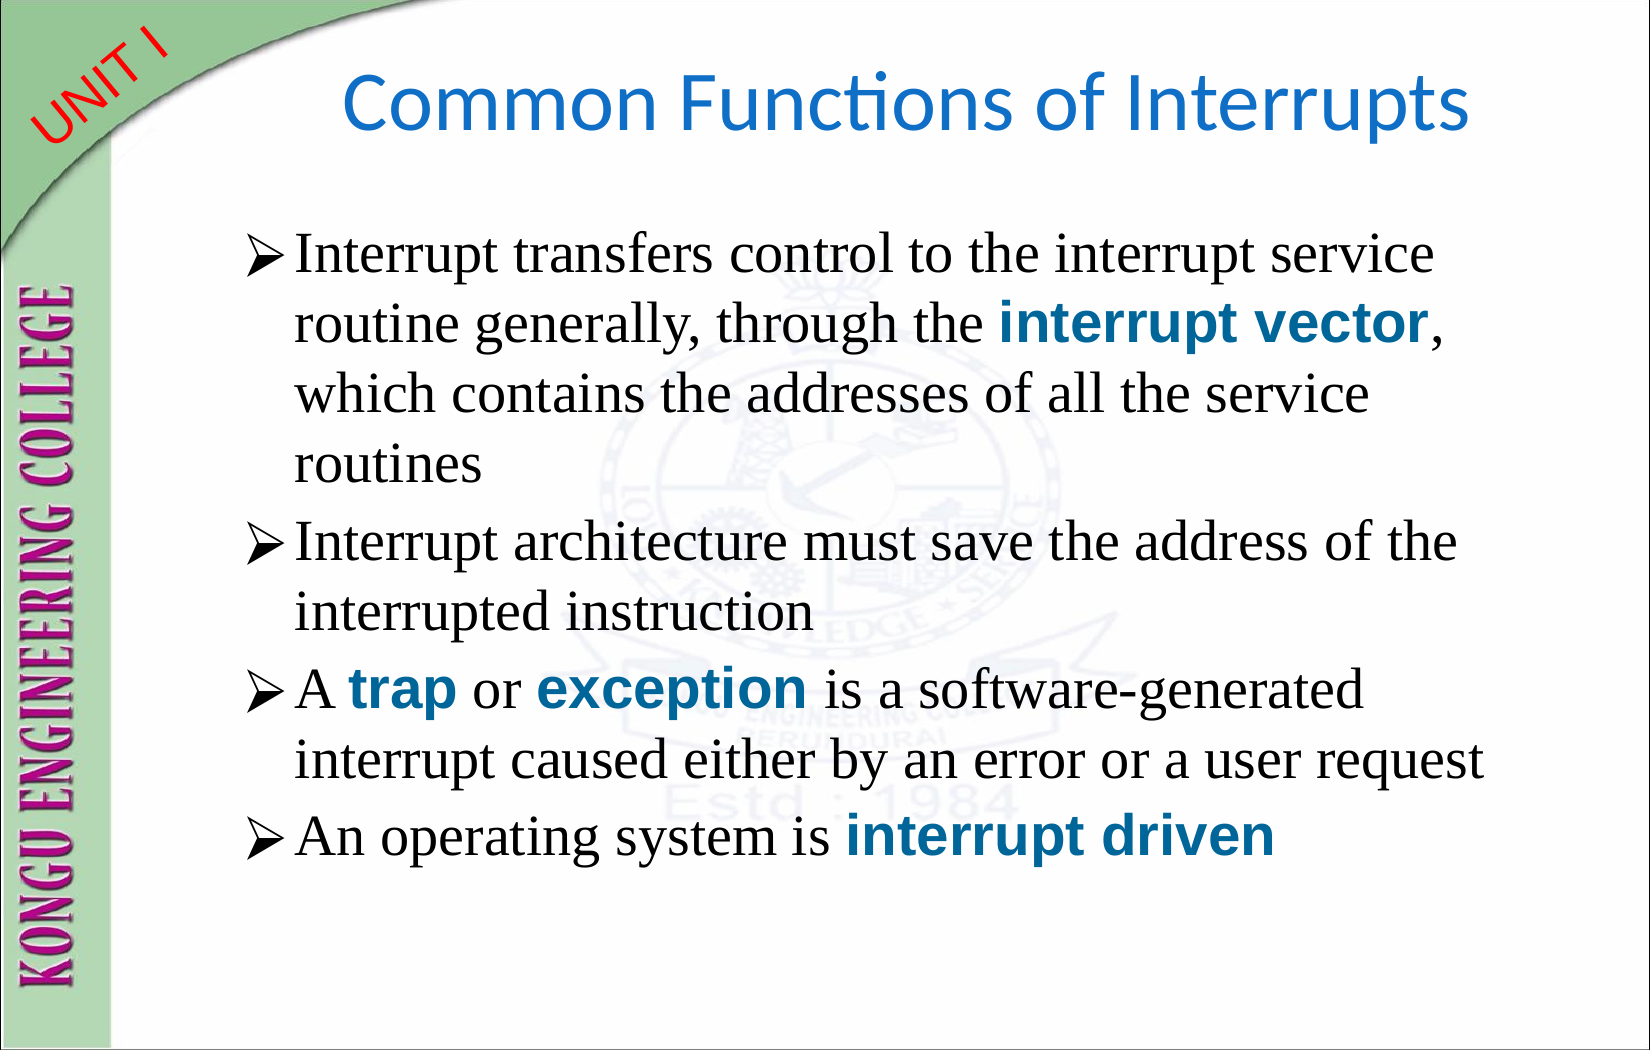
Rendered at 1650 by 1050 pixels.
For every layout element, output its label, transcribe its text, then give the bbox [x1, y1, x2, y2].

list Interrupt transfers control to the interrupt service routine generally, through the interrupt vector, which contains the addresses of all the service routines Interrupt architecture must save the address of the interrupted instruction A trap or exception is a software-generated interrupt caused either by an error or a user request An operating system is interrupt driven [209, 206, 1568, 894]
picture [0, 0, 1650, 1050]
title Common Functions of Interrupts [165, 0, 1650, 148]
